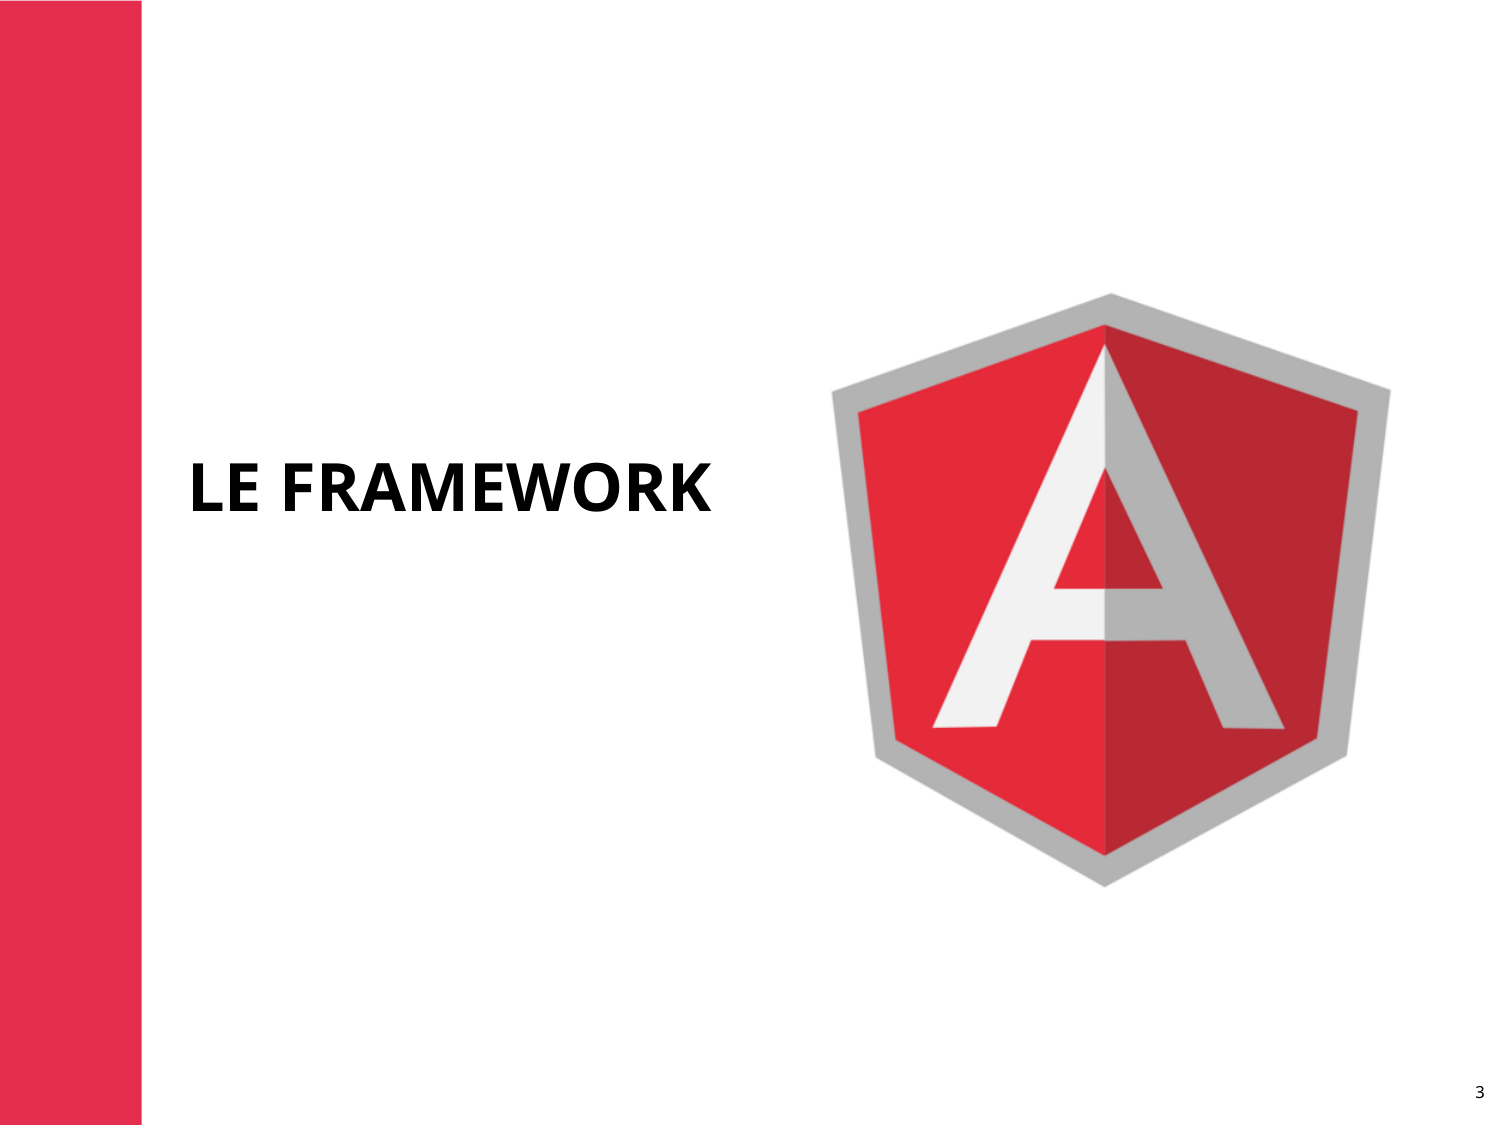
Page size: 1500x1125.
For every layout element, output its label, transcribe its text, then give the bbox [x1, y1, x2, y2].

picture [808, 290, 1408, 890]
title LE framework [150, 387, 750, 583]
slide_number 3 [1370, 1070, 1500, 1117]
